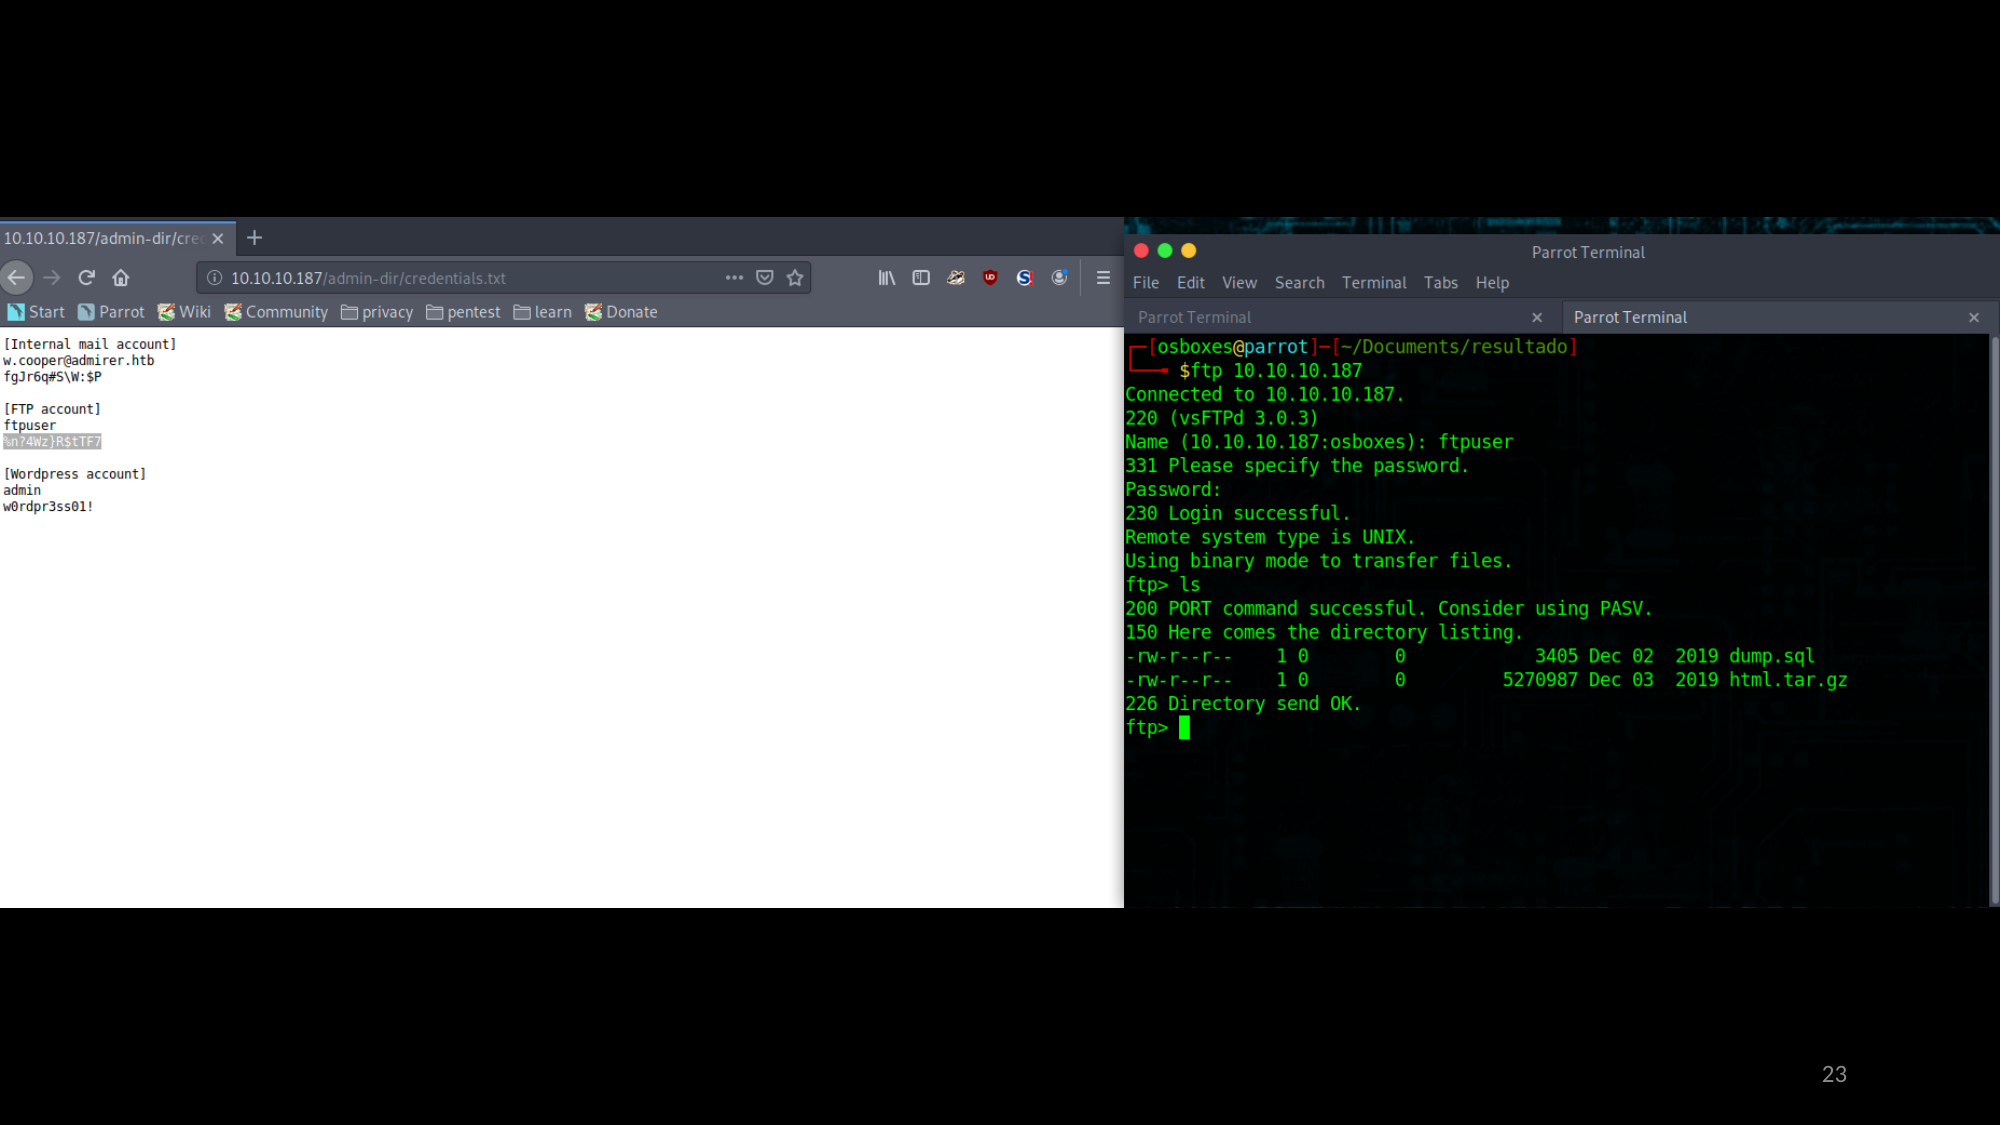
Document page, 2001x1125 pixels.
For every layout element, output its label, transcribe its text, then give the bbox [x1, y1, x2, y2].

picture [0, 217, 2000, 908]
slide_number 23 [1412, 1042, 1863, 1103]
